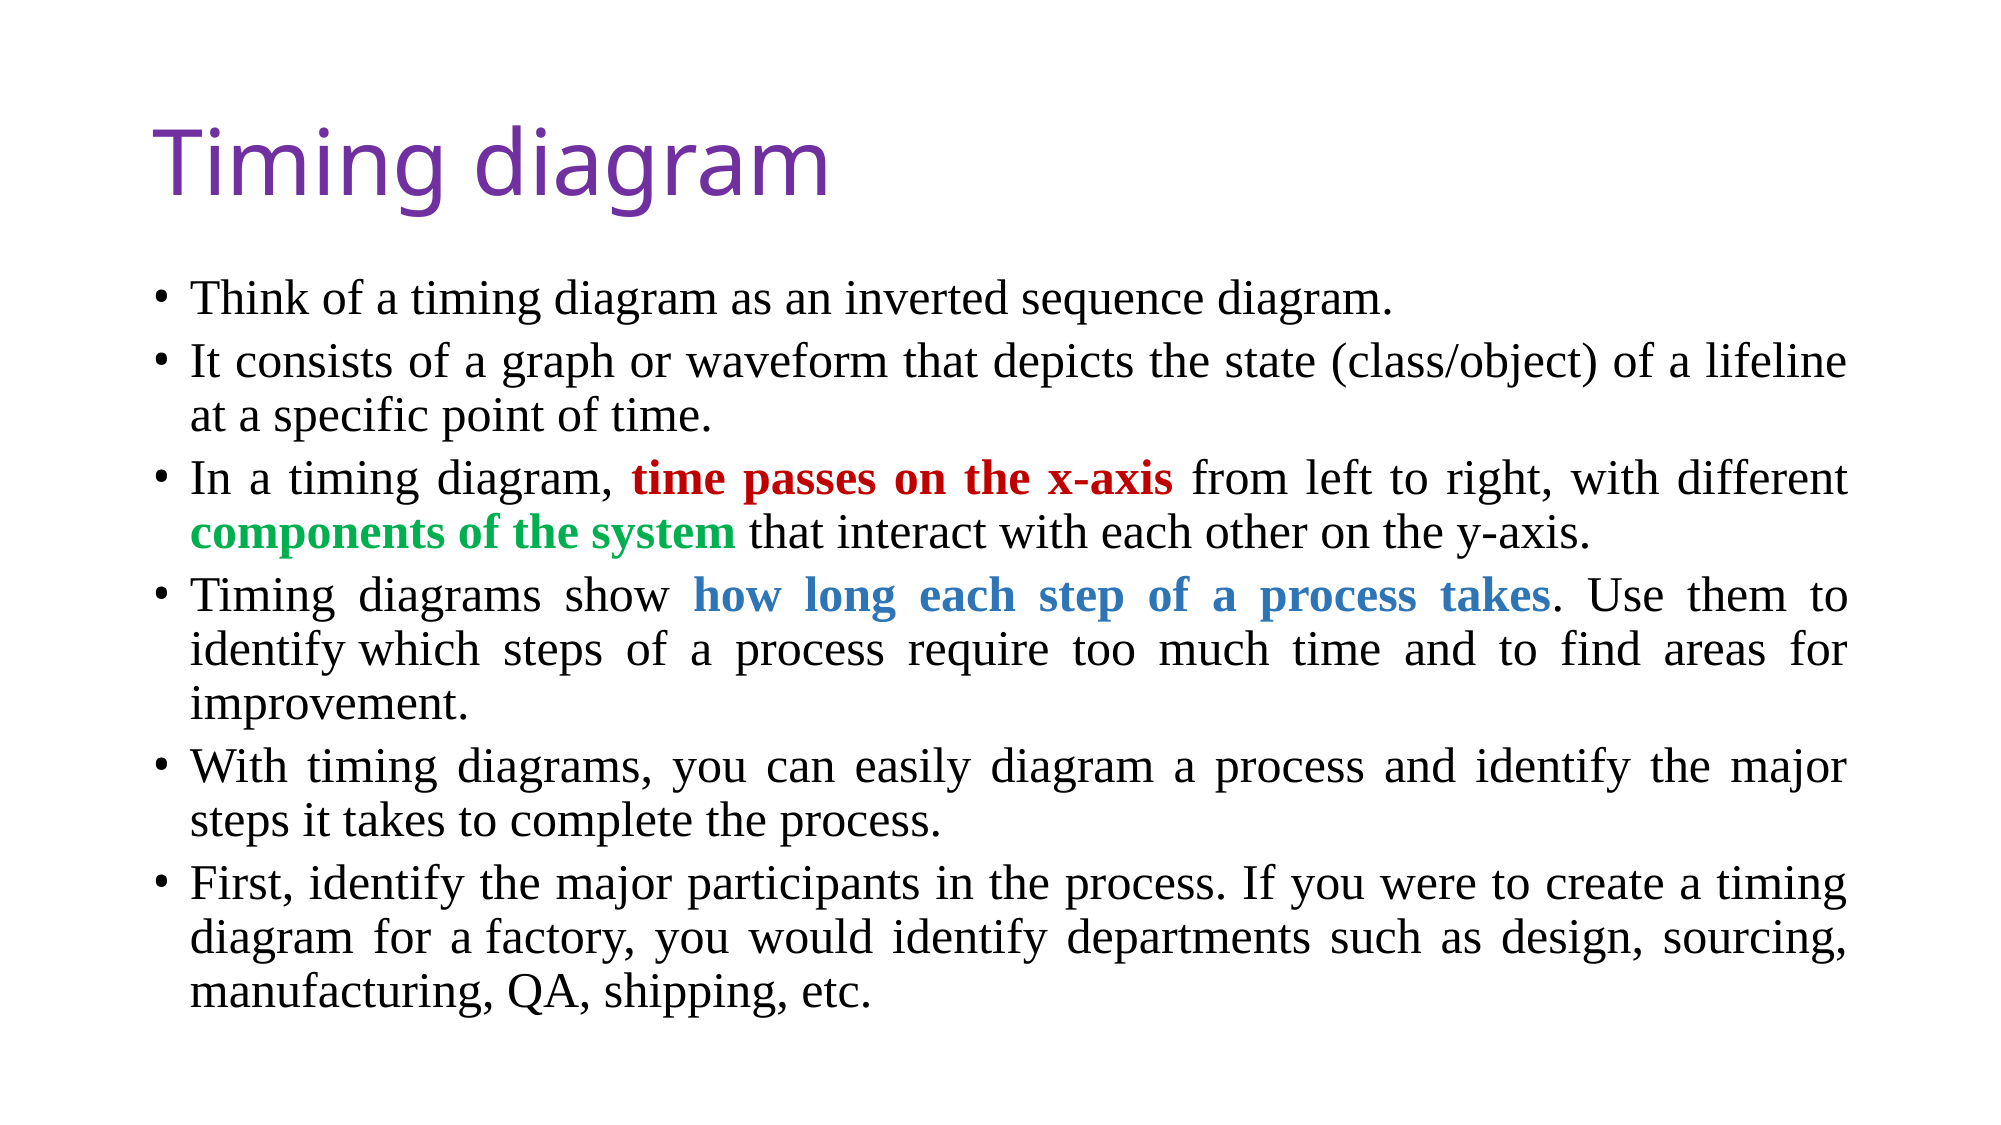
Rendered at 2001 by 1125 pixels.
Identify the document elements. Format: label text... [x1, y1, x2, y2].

text_box Think of a timing diagram as an inverted sequence diagram. It consists of a graph or waveform that depicts the state (class/object) of a lifeline at a specific point of time. In a timing diagram, time passes on the x-axis from left to right, with different components of the system that interact with each other on the y-axis. Timing diagrams show how long each step of a process takes. Use them to identify which steps of a process require too much time and to find areas for improvement. With timing diagrams, you can easily diagram a process and identify the major steps it takes to complete the process. First, identify the major participants in the process. If you were to create a timing diagram for a factory, you would identify departments such as design, sourcing, manufacturing, QA, shipping, etc. [150, 262, 1850, 1018]
title Timing diagram [150, 62, 1038, 253]
